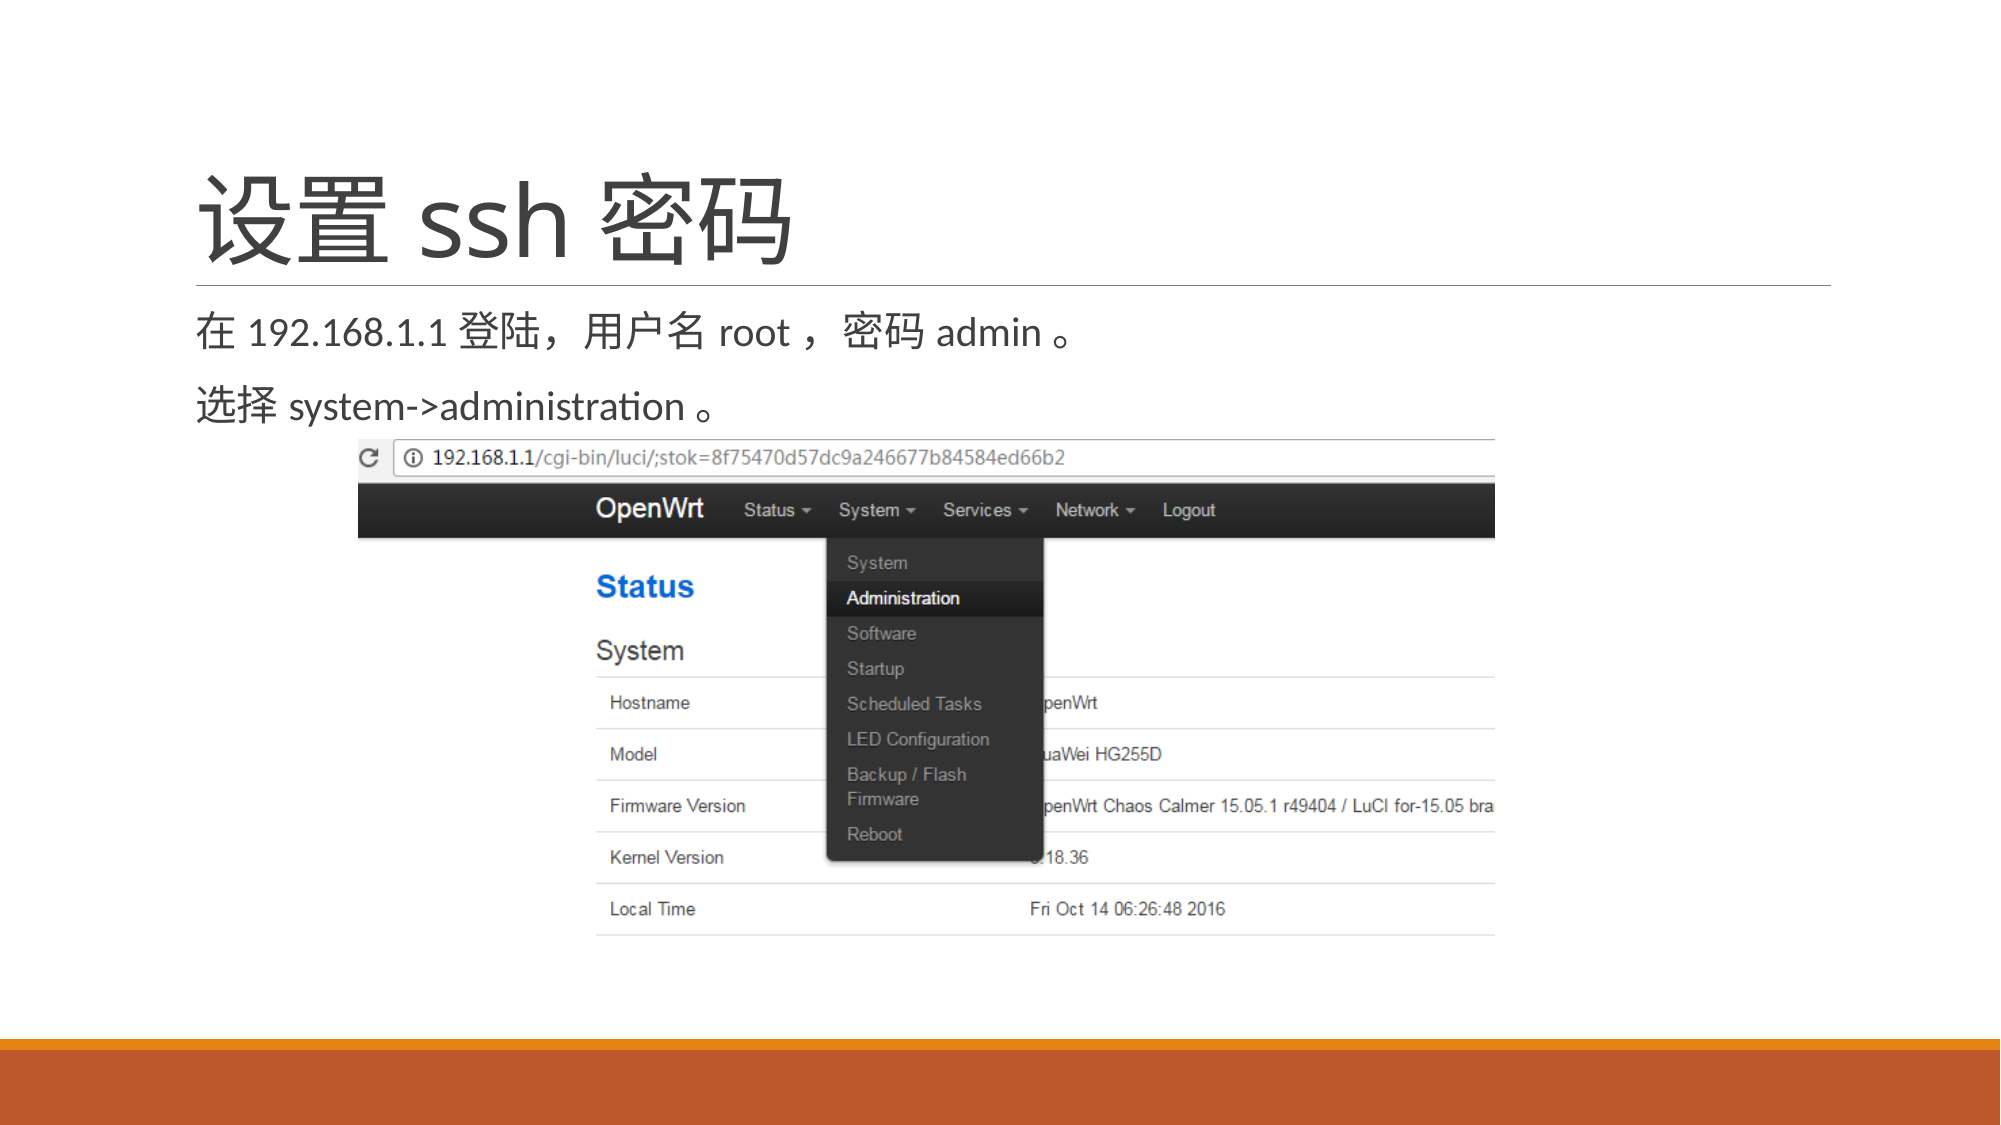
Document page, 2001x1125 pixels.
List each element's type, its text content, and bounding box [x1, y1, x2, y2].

title 设置ssh密码 [180, 47, 1830, 285]
picture [358, 438, 1496, 944]
list 在192.168.1.1登陆，用户名root，密码admin。 选择system->administration。 [180, 302, 1830, 963]
